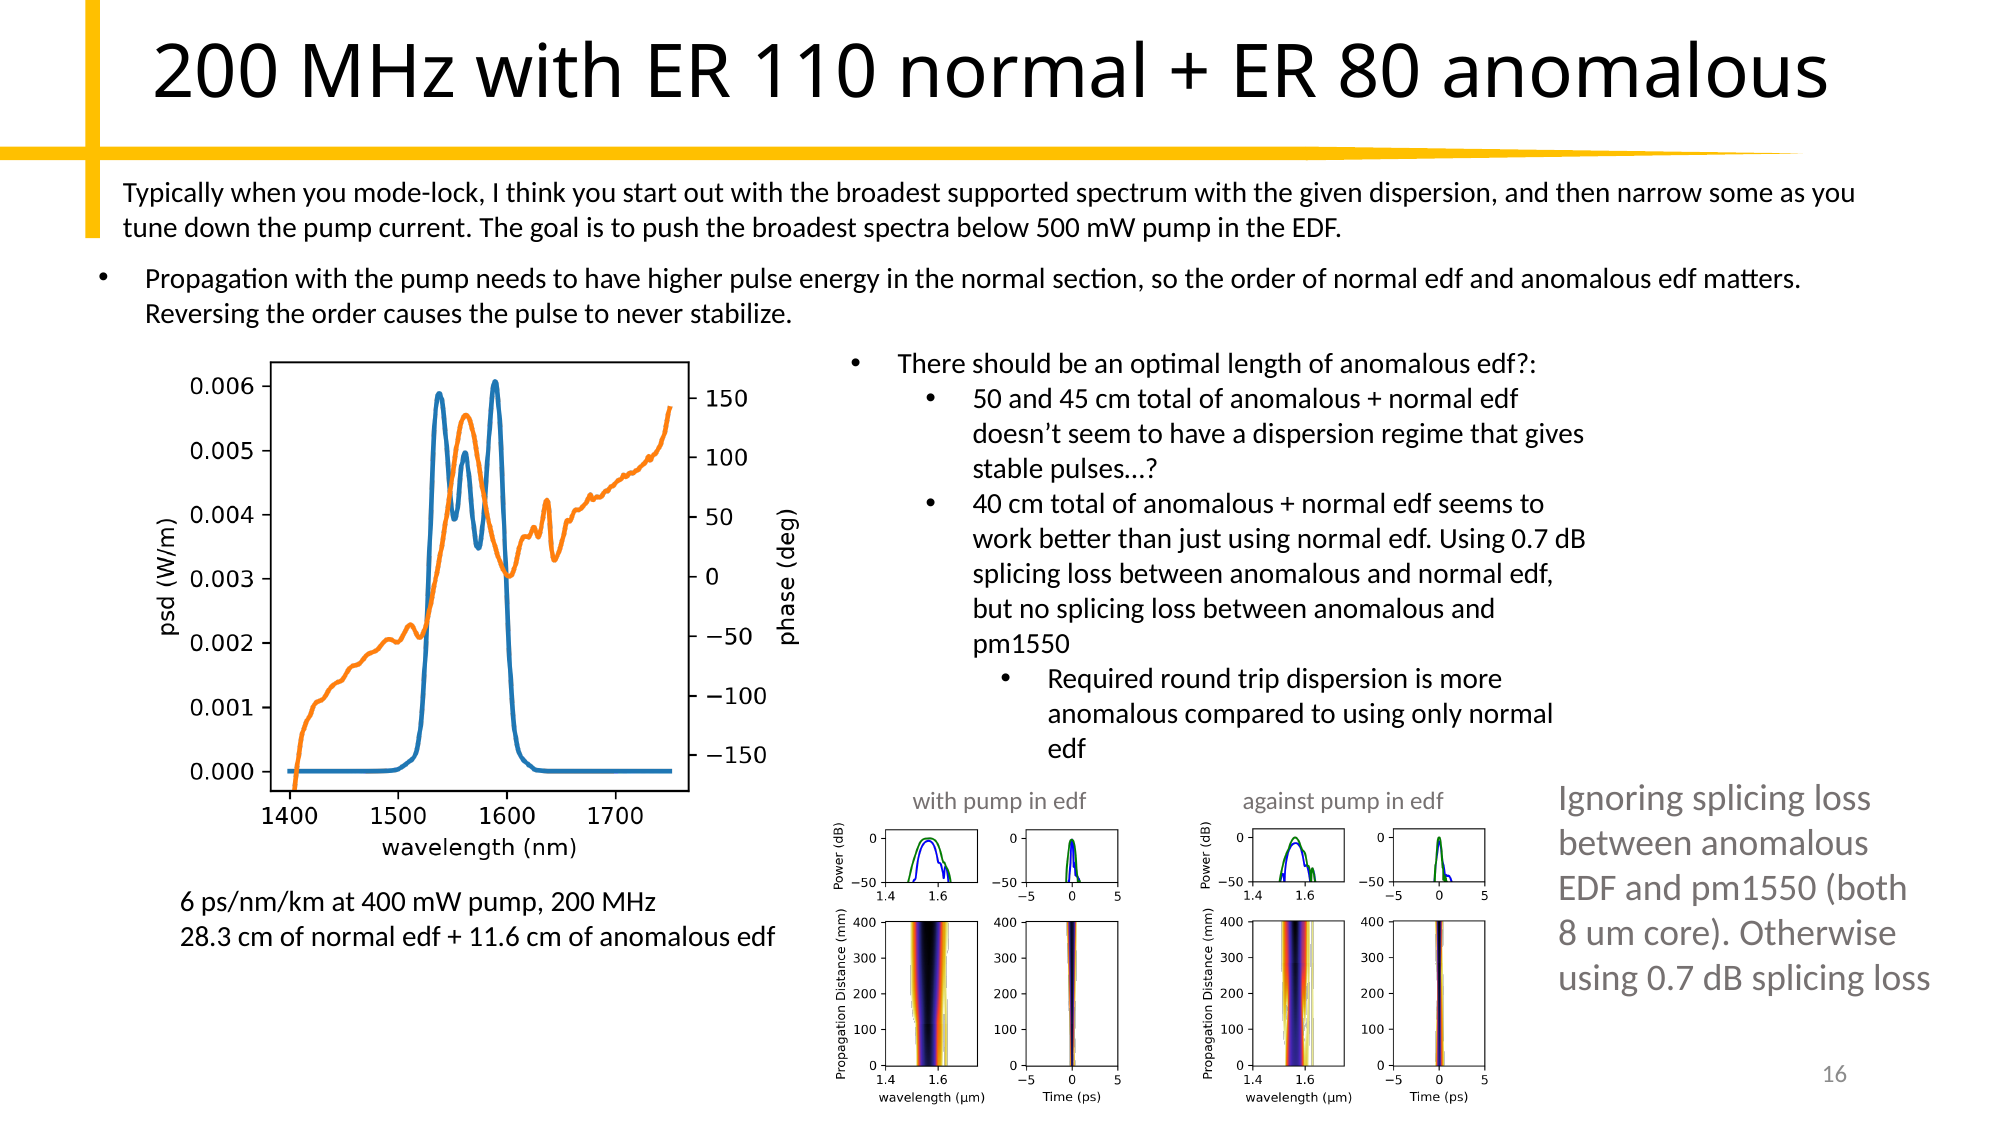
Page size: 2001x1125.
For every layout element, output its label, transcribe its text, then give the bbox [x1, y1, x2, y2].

text_box There should be an optimal length of anomalous edf?: 50 and 45 cm total of anomalous + normal edf doesn’t seem to have a dispersion regime that gives stable pulses…? 40 cm total of anomalous + normal edf seems to work better than just using normal edf. Using 0.7 dB splicing loss between anomalous and normal edf, but no splicing loss between anomalous and pm1550 Required round trip dispersion is more anomalous compared to using only normal edf [835, 337, 1611, 772]
title 200 MHz with ER 110 normal + ER 80 anomalous [137, 0, 1863, 147]
text_box Propagation with the pump needs to have higher pulse energy in the normal section, so the order of normal edf and anomalous edf matters. Reversing the order causes the pulse to never stabilize. [83, 251, 1849, 337]
picture [131, 337, 1135, 1122]
text_box against pump in edf [1227, 776, 1460, 815]
text_box 6 ps/nm/km at 400 mW pump, 200 MHz 28.3 cm of normal edf + 11.6 cm of anomalous edf [165, 887, 792, 960]
slide_number 16 [1502, 1042, 1863, 1103]
picture [1186, 815, 1502, 1122]
text_box with pump in edf [897, 776, 1103, 816]
